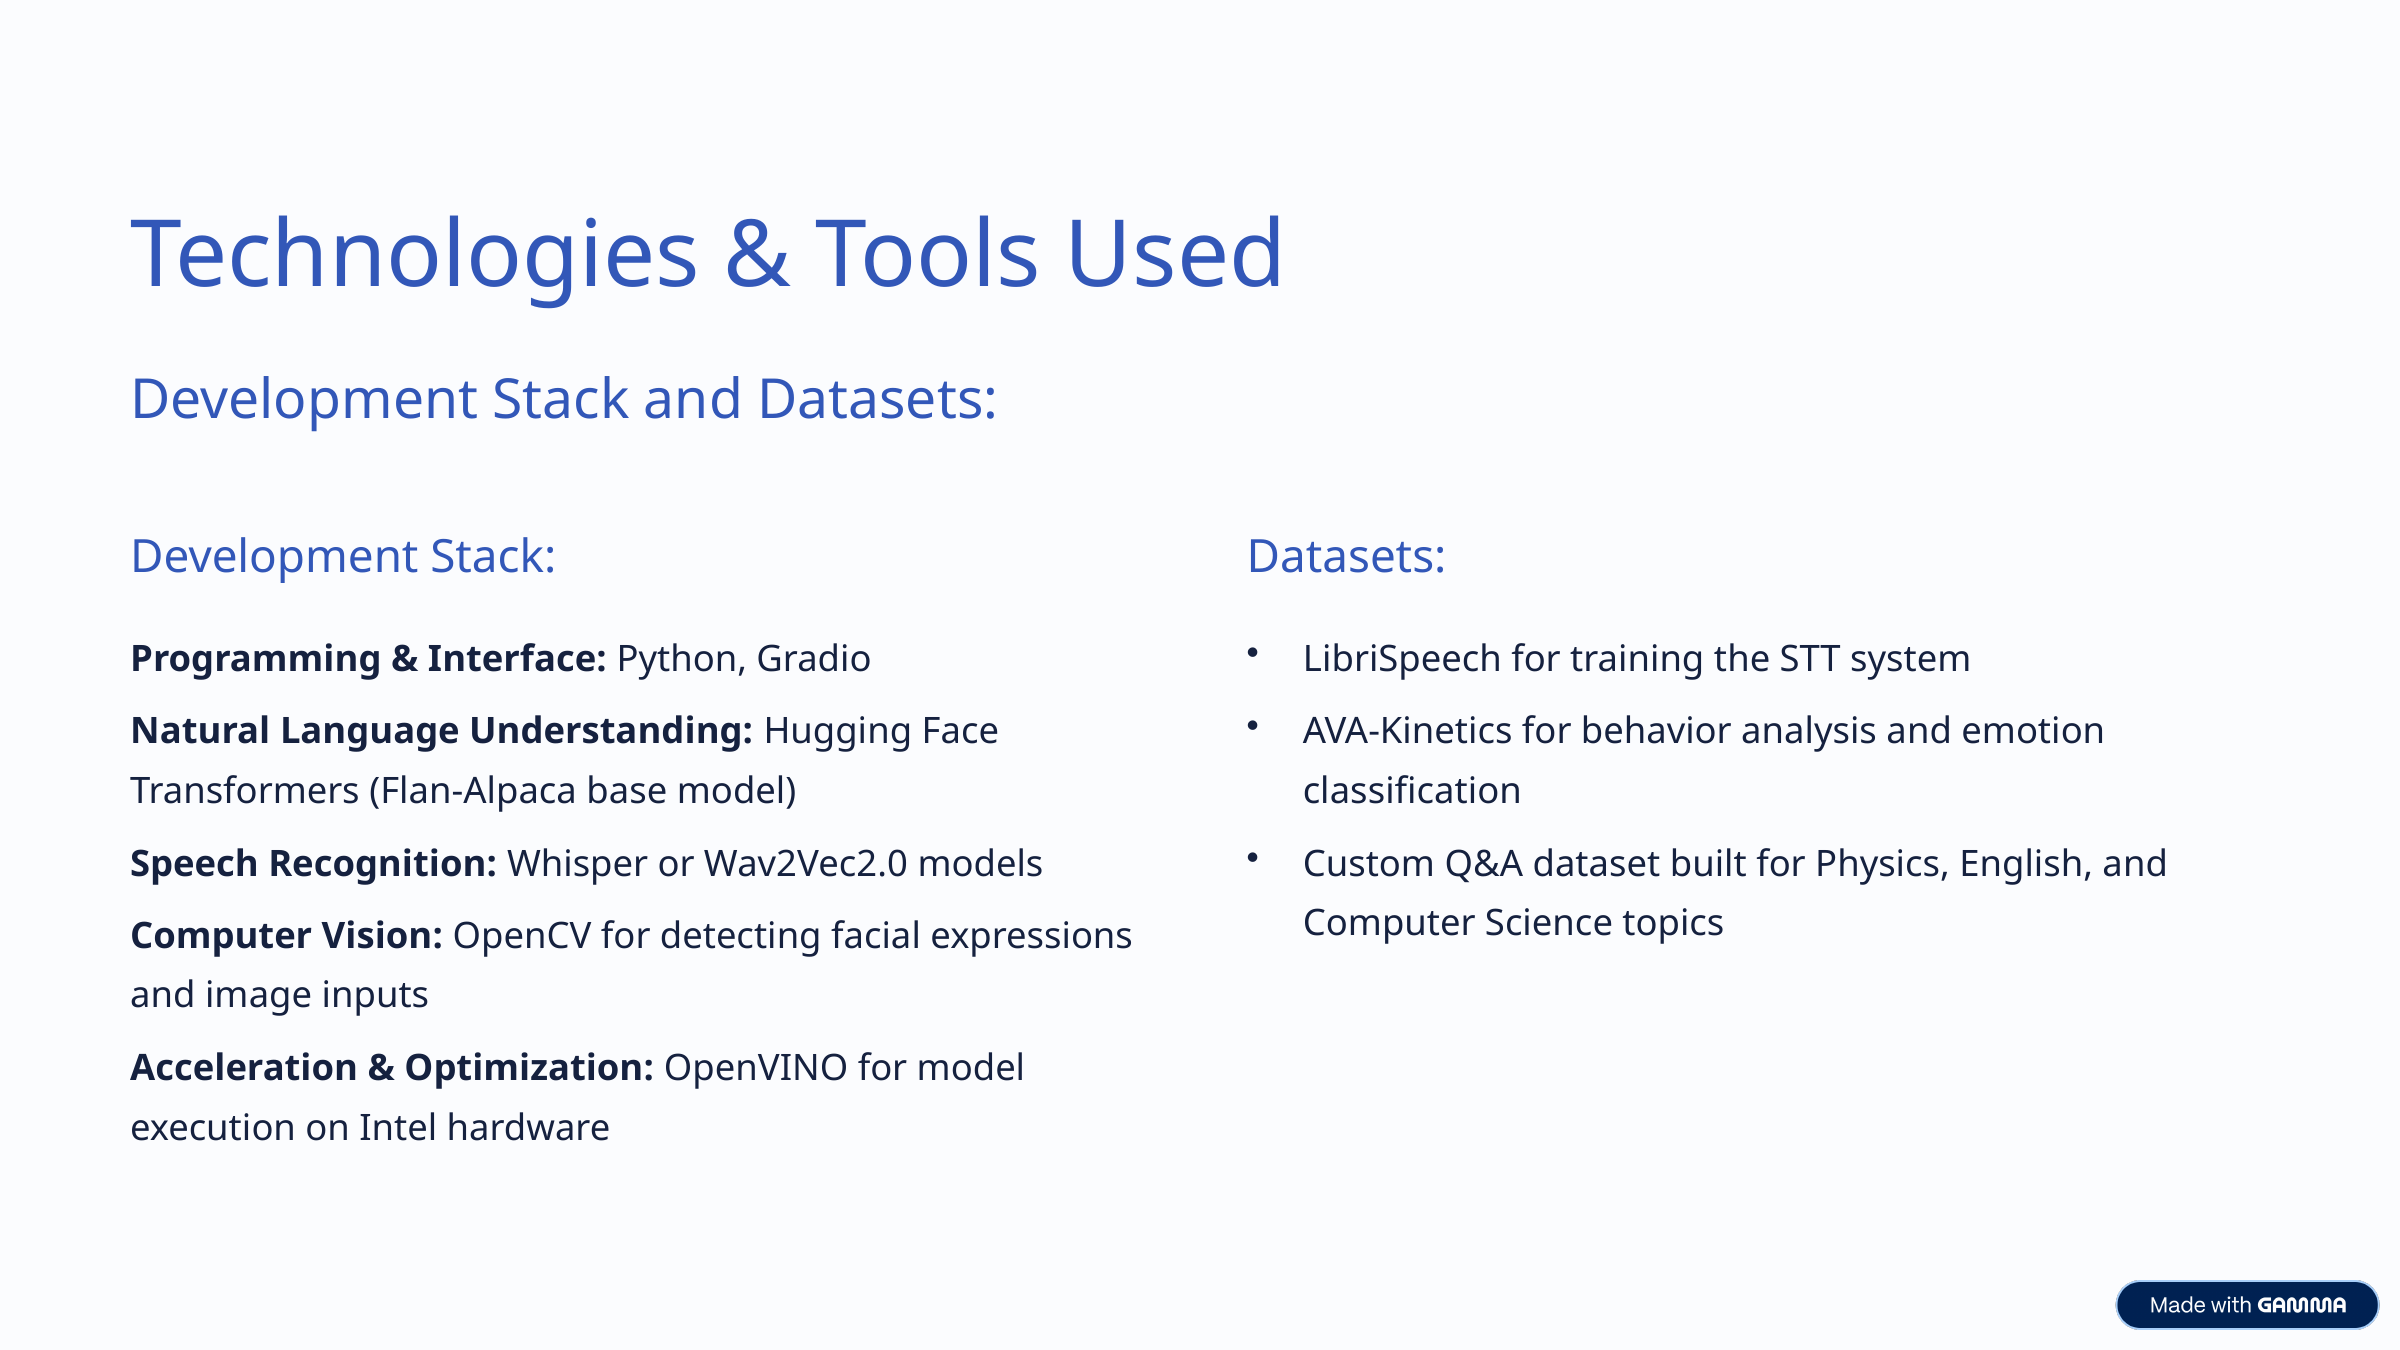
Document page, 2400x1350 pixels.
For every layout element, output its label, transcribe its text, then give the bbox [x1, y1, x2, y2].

text_box Natural Language Understanding: Hugging Face Transformers (Flan-Alpaca base model) [130, 691, 1155, 811]
text_box AVA-Kinetics for behavior analysis and emotion classification [1246, 691, 2271, 811]
text_box Programming & Interface: Python, Gradio [130, 619, 1155, 679]
text_box Acceleration & Optimization: OpenVINO for model execution on Intel hardware [130, 1028, 1155, 1148]
text_box LibriSpeech for training the STT system [1246, 619, 2271, 679]
text_box Computer Vision: OpenCV for detecting facial expressions and image inputs [130, 896, 1155, 1016]
text_box Development Stack: [130, 524, 596, 583]
text_box Development Stack and Datasets: [130, 361, 999, 431]
text_box Custom Q&A dataset built for Physics, English, and Computer Science topics [1246, 823, 2271, 943]
text_box Technologies & Tools Used [130, 189, 1303, 306]
text_box Speech Recognition: Whisper or Wav2Vec2.0 models [130, 823, 1155, 884]
text_box Datasets: [1246, 524, 1712, 583]
picture [2106, 1271, 2389, 1339]
